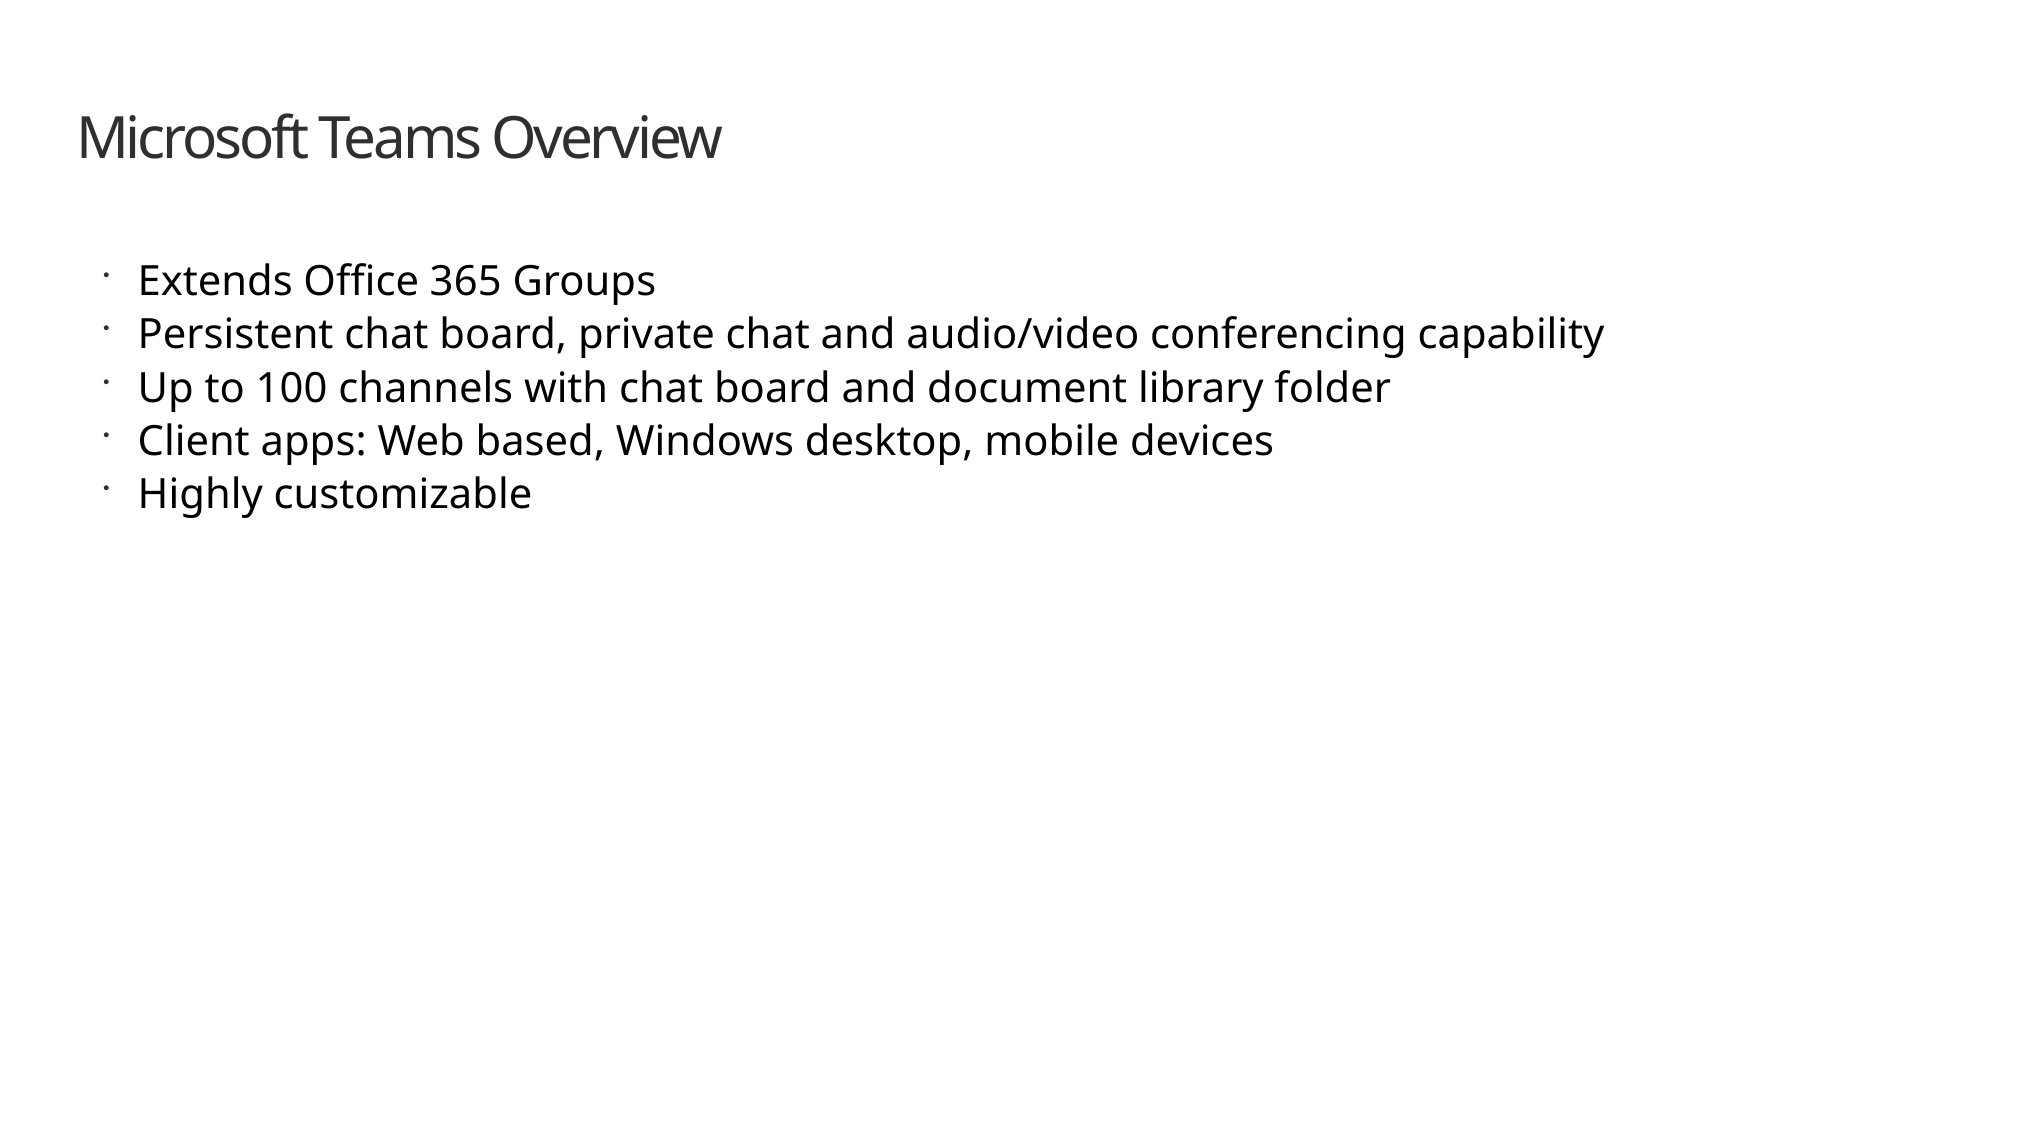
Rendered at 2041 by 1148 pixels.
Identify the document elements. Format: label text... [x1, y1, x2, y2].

title Microsoft Teams Overview [76, 103, 1969, 172]
list Extends Office 365 Groups Persistent chat board, private chat and audio/video conferencing capability Up to 100 channels with chat board and document library folder Client apps: Web based, Windows desktop, mobile devices Highly customizable [76, 244, 1969, 543]
